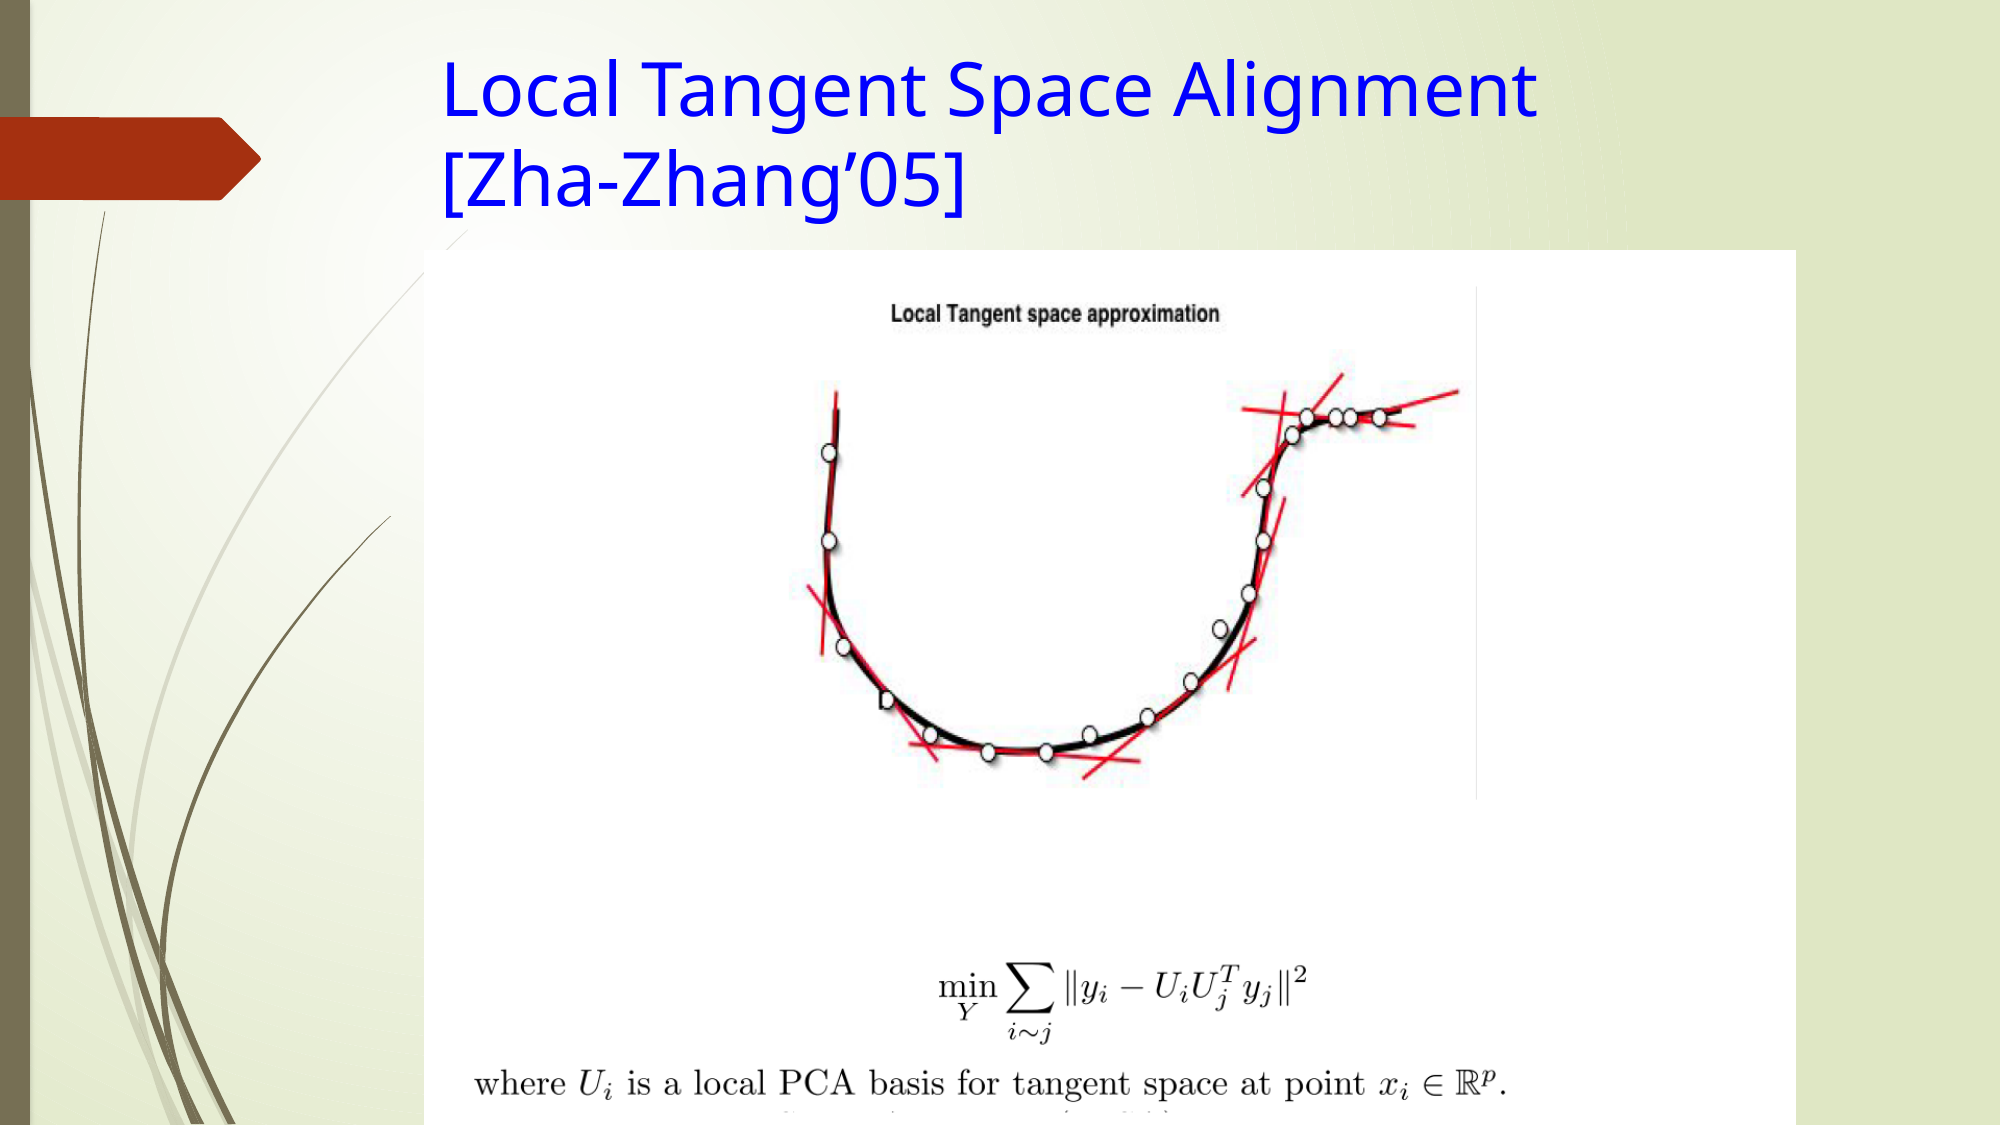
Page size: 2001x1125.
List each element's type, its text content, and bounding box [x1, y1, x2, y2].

picture [424, 250, 1796, 1125]
title Local Tangent Space Alignment [Zha-Zhang’05] [425, 34, 1888, 313]
